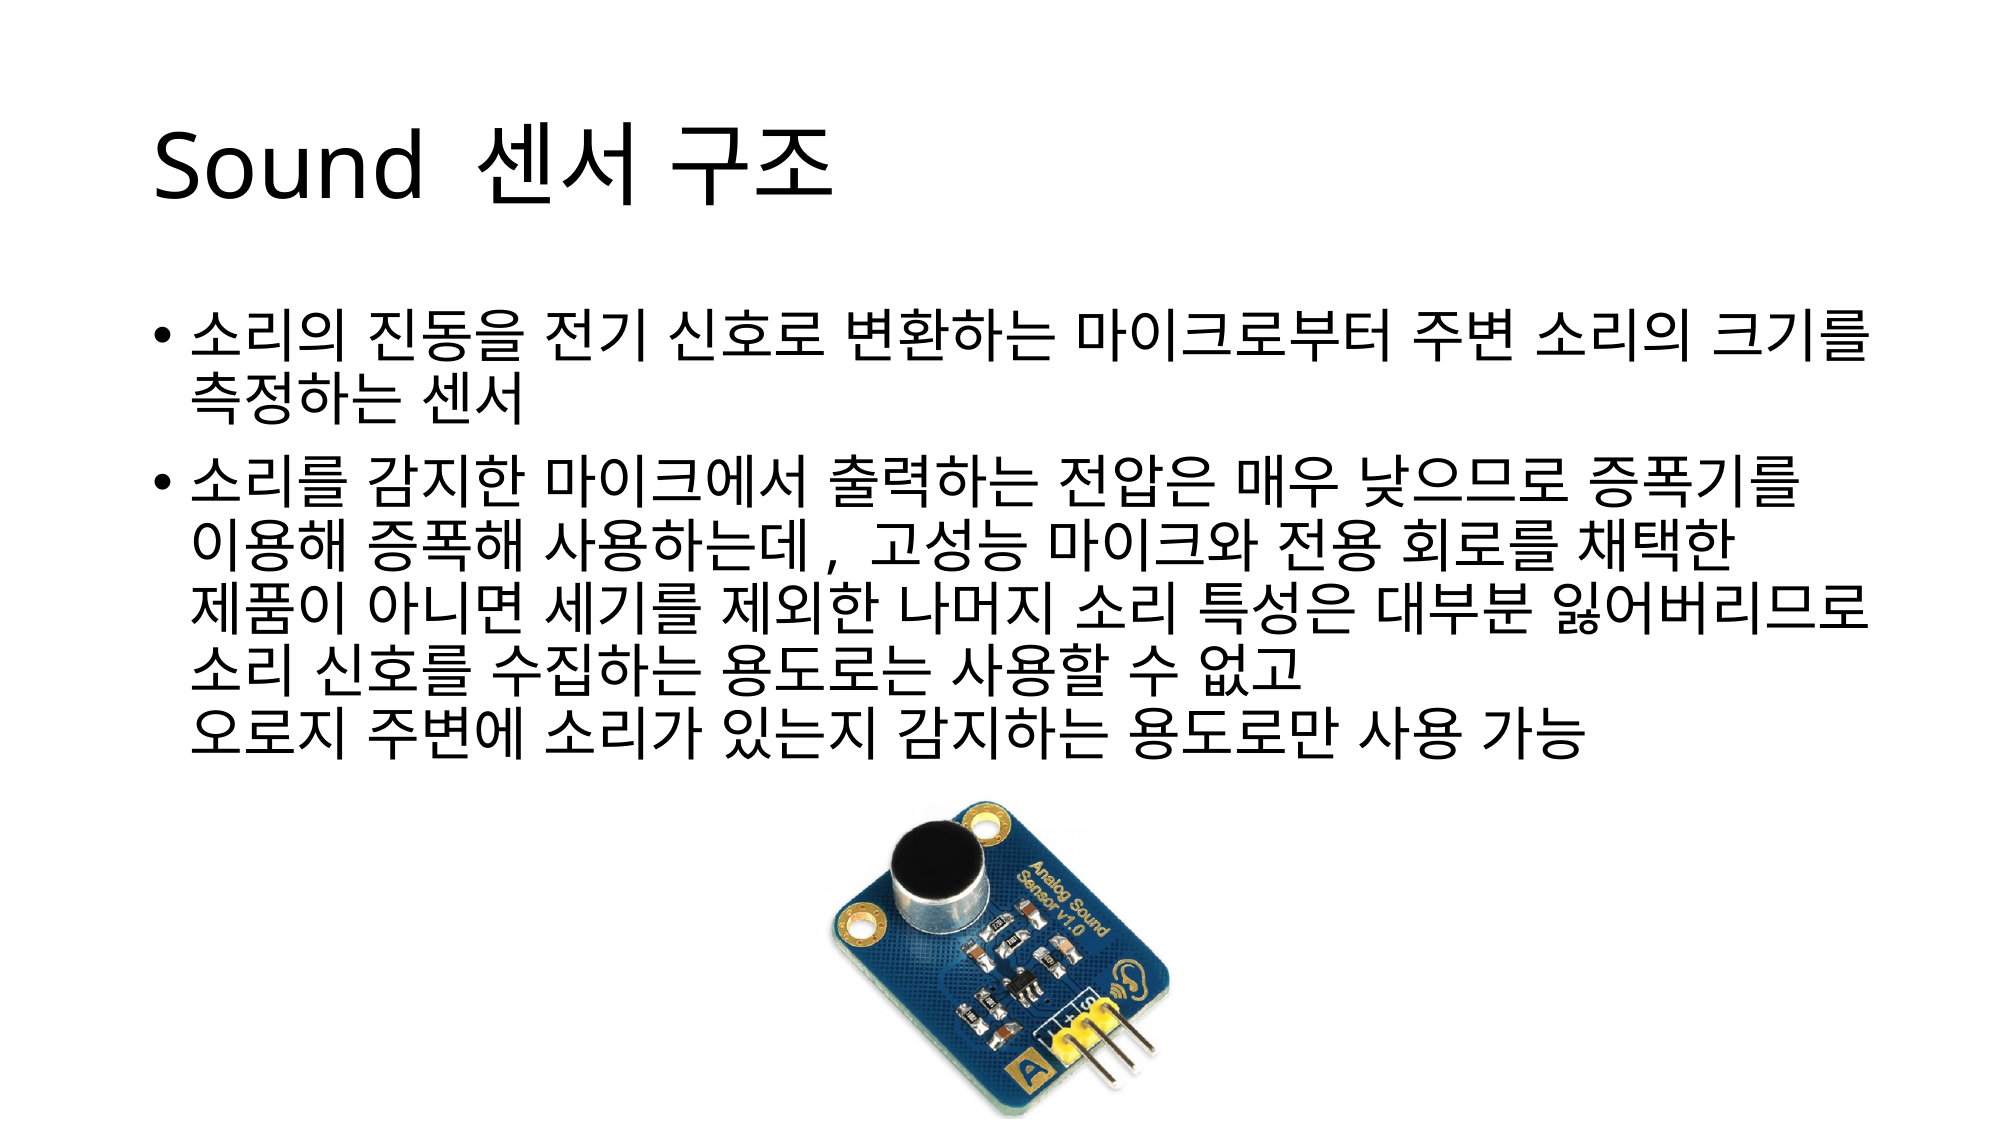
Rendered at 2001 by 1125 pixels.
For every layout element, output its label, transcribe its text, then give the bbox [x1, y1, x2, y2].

title Sound 센서 구조 [137, 59, 1863, 278]
list 소리의 진동을 전기 신호로 변환하는 마이크로부터 주변 소리의 크기를 측정하는 센서 소리를 감지한 마이크에서 출력하는 전압은 매우 낮으므로 증폭기를 이용해 증폭해 사용하는데, 고성능 마이크와 전용 회로를 채택한 제품이 아니면 세기를 제외한 나머지 소리 특성은 대부분 잃어버리므로 소리 신호를 수집하는 용도로는 사용할 수 없고 오로지 주변에 소리가 있는지 감지하는 용도로만 사용 가능 [137, 299, 1894, 1014]
picture [824, 794, 1175, 1119]
